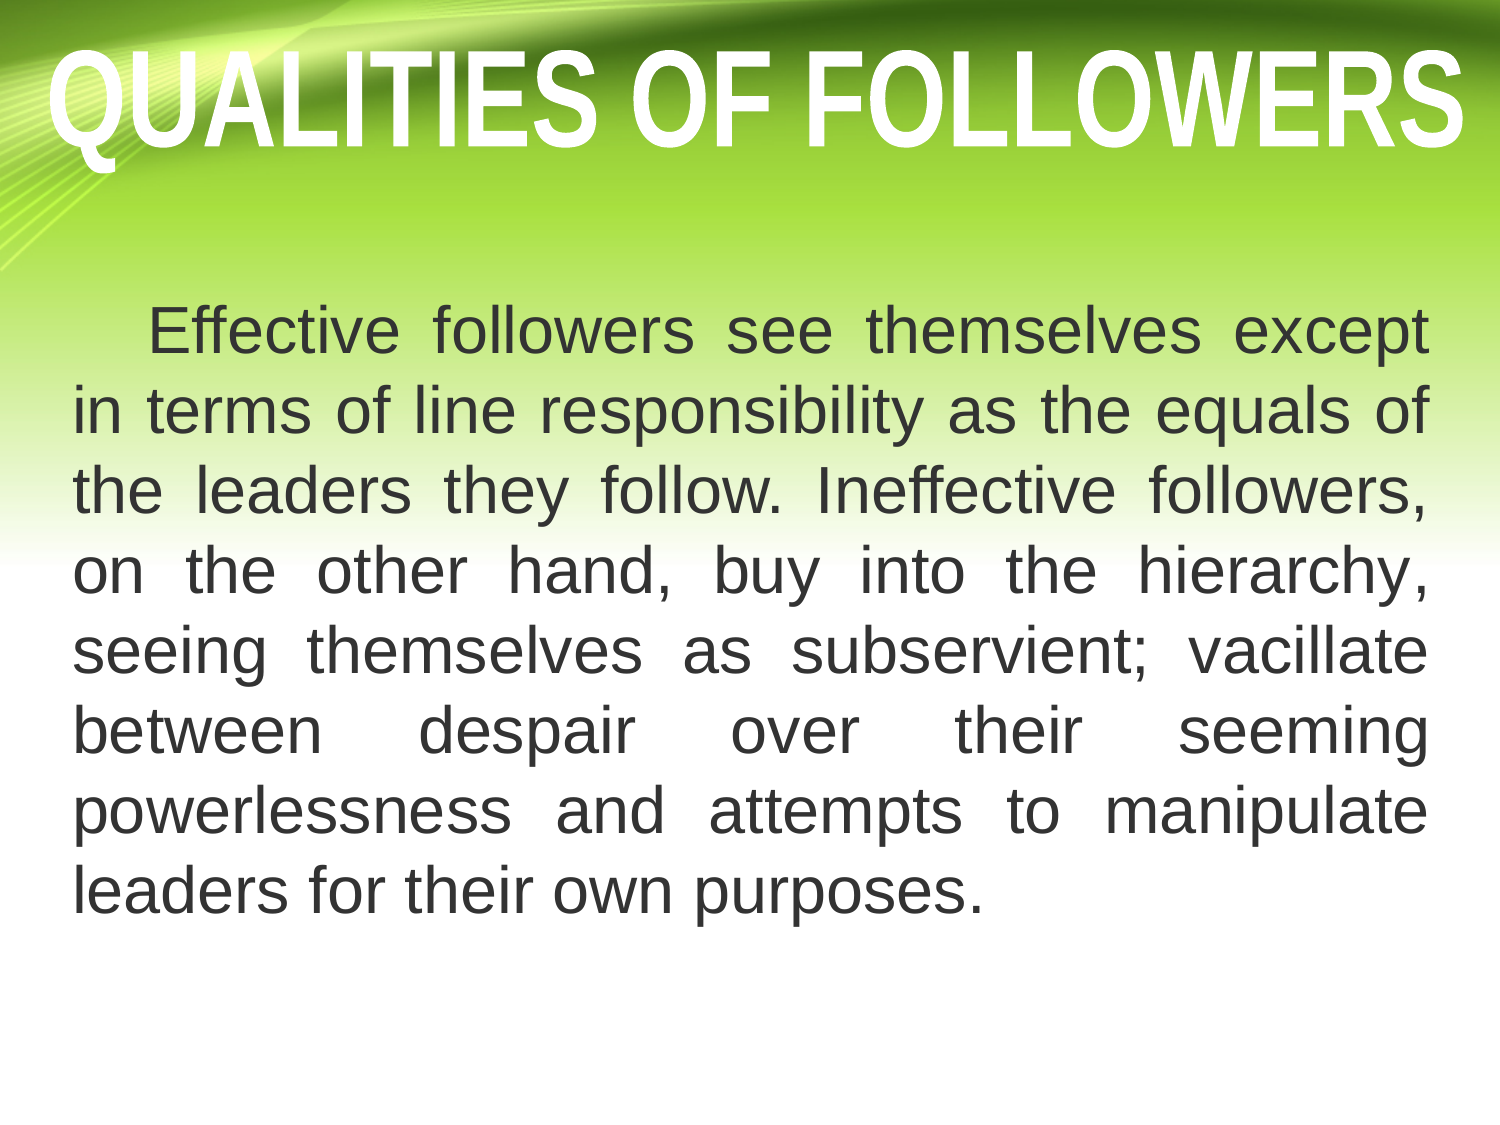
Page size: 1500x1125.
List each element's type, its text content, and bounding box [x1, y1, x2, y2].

text_box Effective followers see themselves except in terms of line responsibility as the equals of the leaders they follow. Ineffective followers, on the other hand, buy into the hierarchy, seeing themselves as subservient; vacillate between despair over their seeming powerlessness and attempts to manipulate leaders for their own purposes. [57, 279, 1446, 1076]
picture [0, 0, 1500, 1125]
